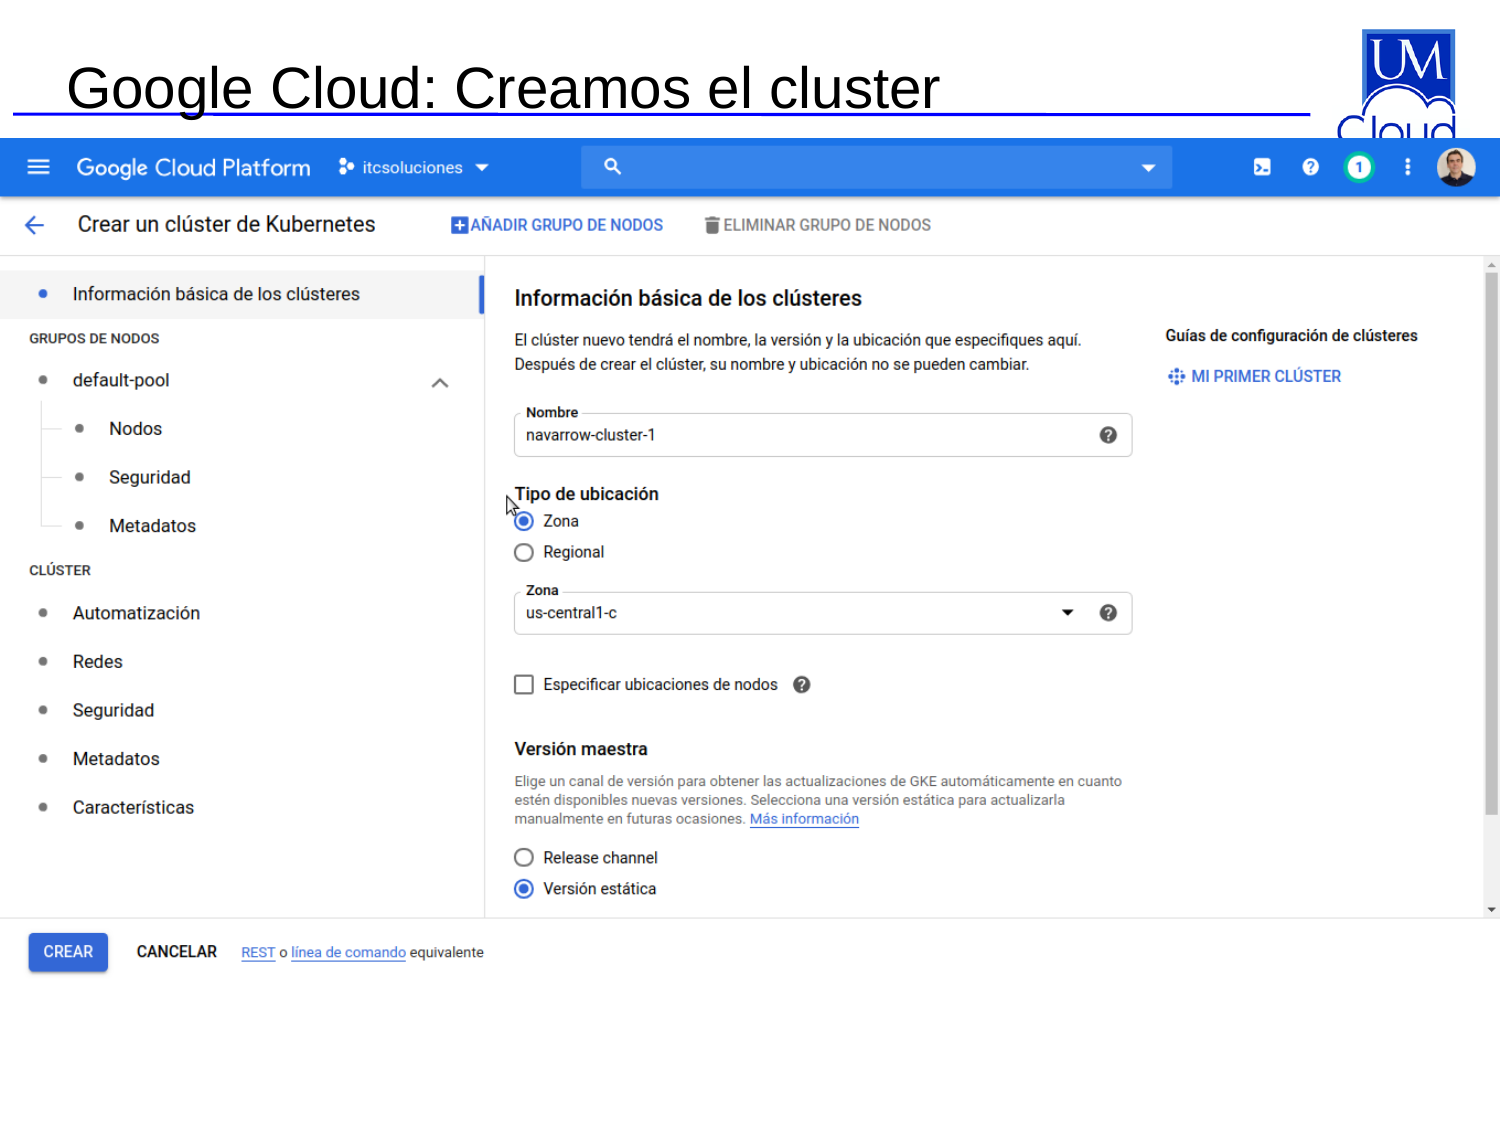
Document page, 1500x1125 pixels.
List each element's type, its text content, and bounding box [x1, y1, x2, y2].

title Google Cloud: Creamos el cluster [51, 34, 1449, 137]
picture [0, 25, 1500, 987]
